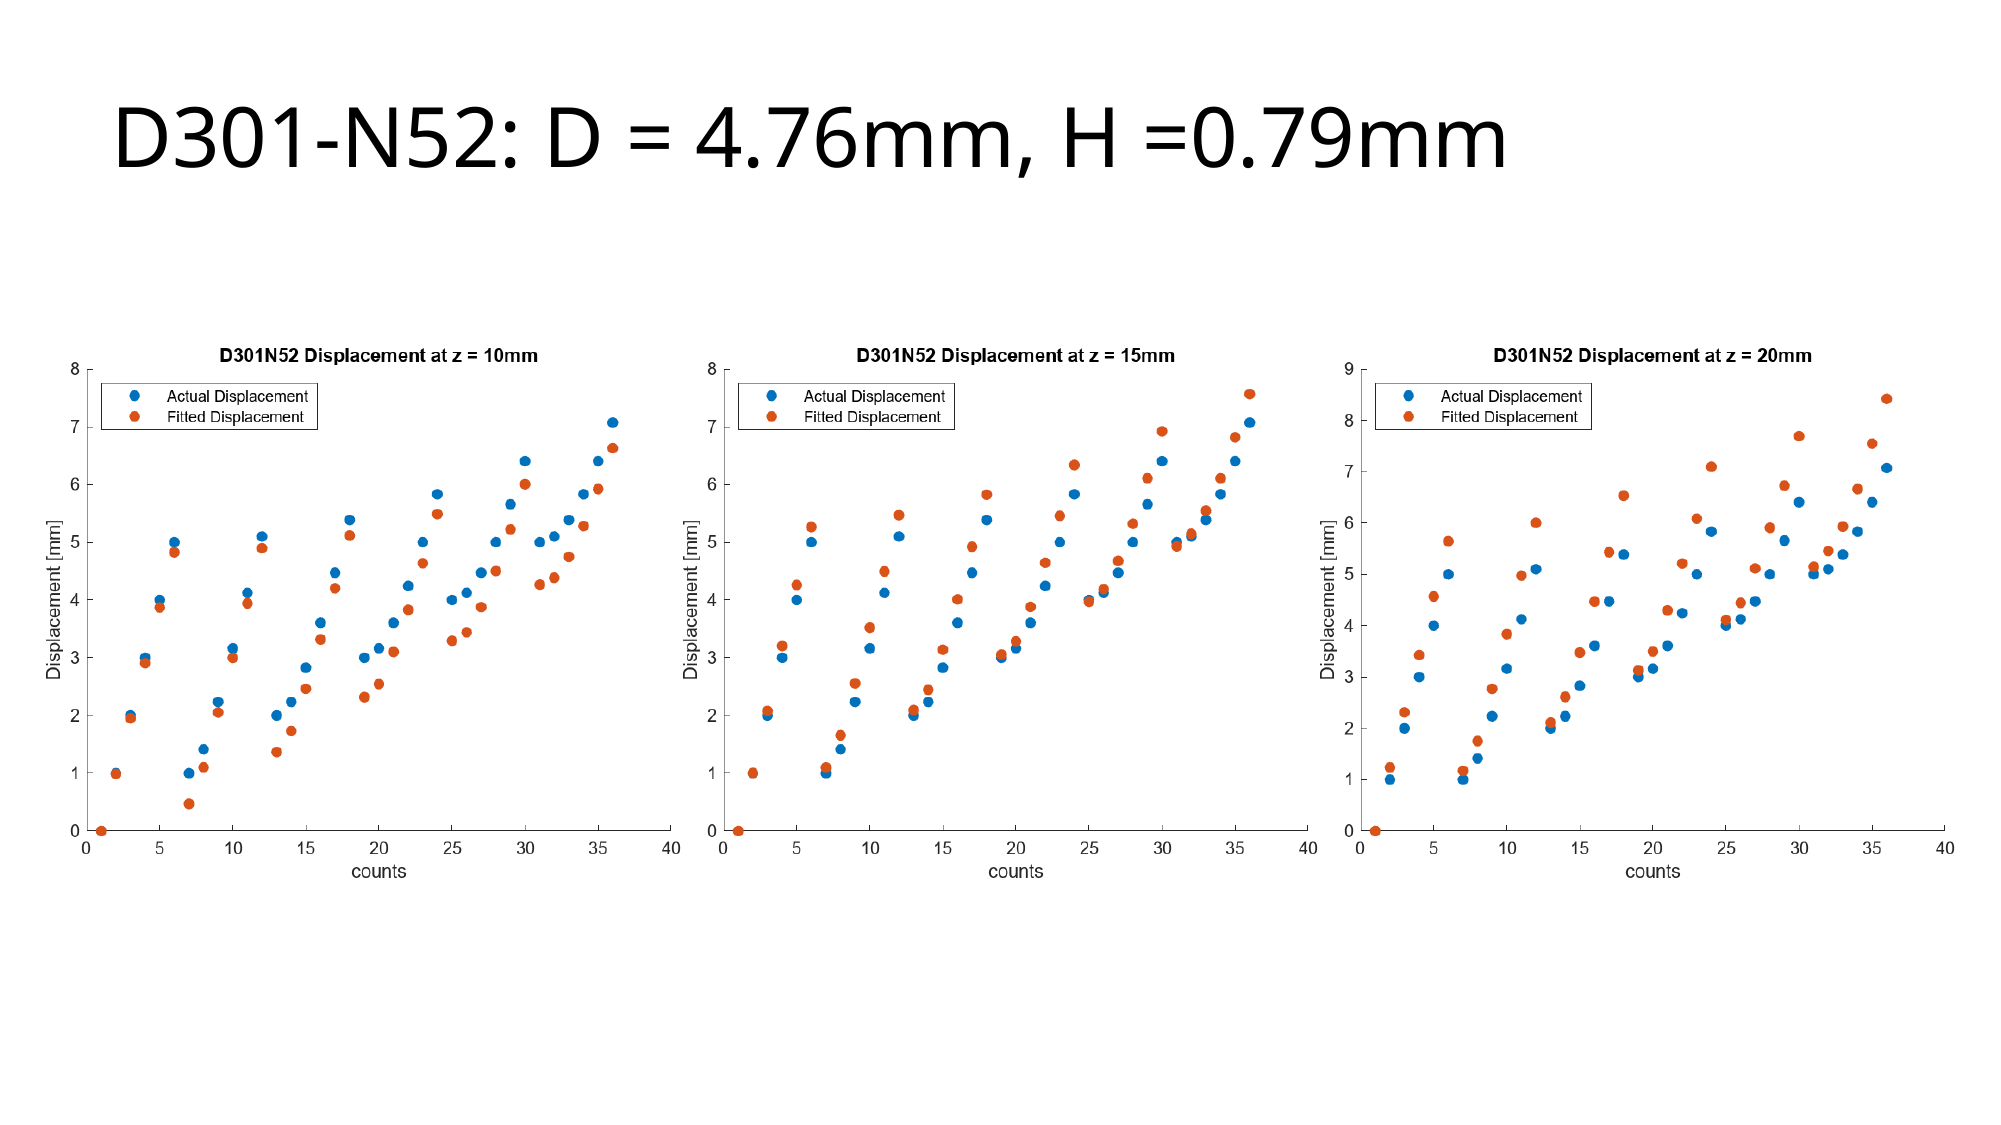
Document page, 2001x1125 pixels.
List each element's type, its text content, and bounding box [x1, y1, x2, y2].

picture [44, 346, 1956, 879]
title D301-N52: D = 4.76mm, H =0.79mm [96, 42, 1903, 239]
